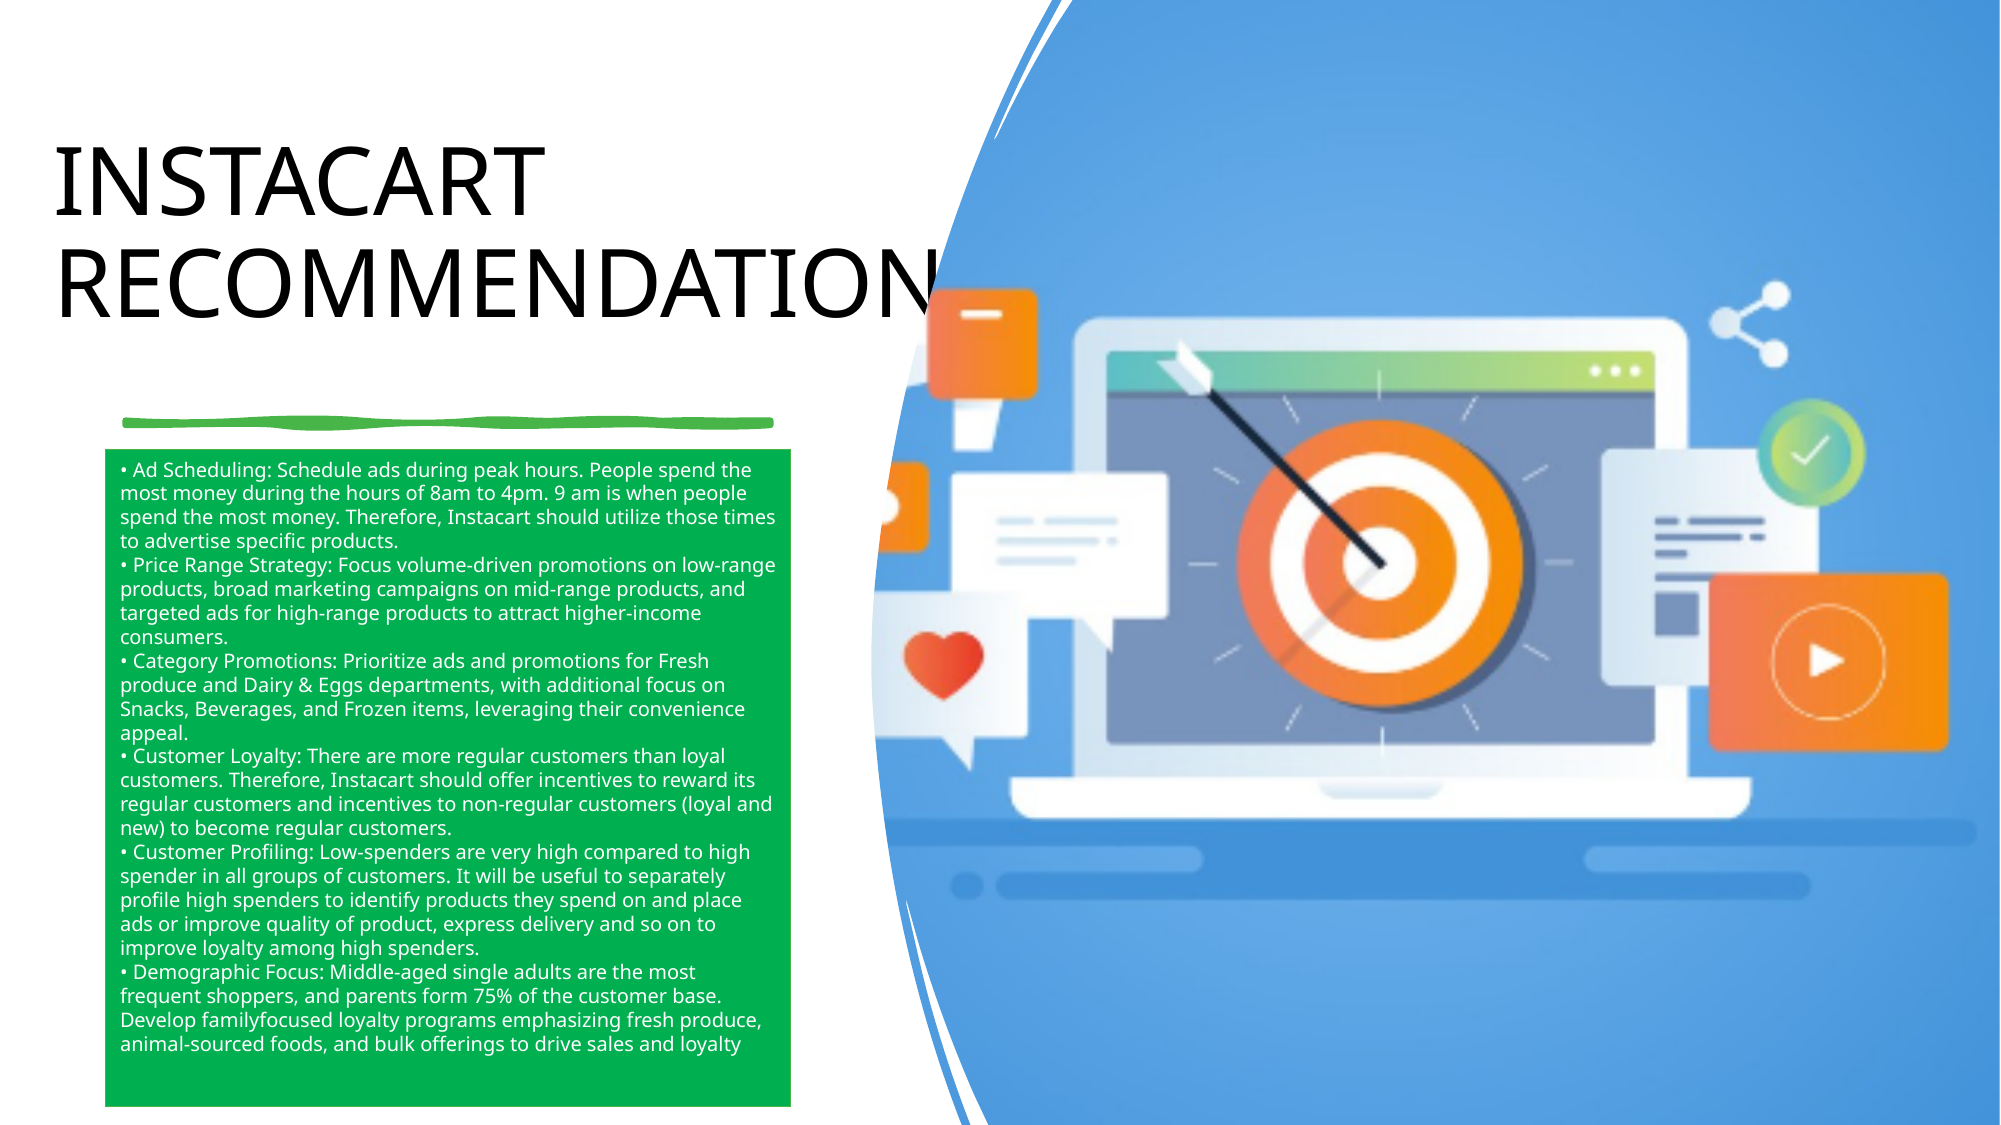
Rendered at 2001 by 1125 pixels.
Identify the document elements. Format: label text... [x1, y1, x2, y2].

title INSTACART RECOMMENDATIONS [38, 24, 871, 346]
text_box [0, 0, 871, 1125]
text_box • Ad Scheduling: Schedule ads during peak hours. People spend the most money during the hours of 8am to 4pm. 9 am is when people spend the most money. Therefore, Instacart should utilize those times to advertise specific products. • Price Range Strategy: Focus volume-driven promotions on low-range products, broad marketing campaigns on mid-range products, and targeted ads for high-range products to attract higher-income consumers. • Category Promotions: Prioritize ads and promotions for Fresh produce and Dairy & Eggs departments, with additional focus on Snacks, Beverages, and Frozen items, leveraging their convenience appeal. • Customer Loyalty: There are more regular customers than loyal customers. Therefore, Instacart should offer incentives to reward its regular customers and incentives to non-regular customers (loyal and new) to become regular customers. • Customer Profiling: Low-spenders are very high compared to high spender in all groups of customers. It will be useful to separately profile high spenders to identify products they spend on and place ads or improve quality of product, express delivery and so on to improve loyalty among high spenders. • Demographic Focus: Middle-aged single adults are the most frequent shoppers, and parents form 75% of the customer base. Develop familyfocused loyalty programs emphasizing fresh produce, animal-sourced foods, and bulk offerings to drive sales and loyalty [105, 449, 791, 1107]
picture [871, 0, 2000, 1125]
text_box [124, 417, 772, 429]
